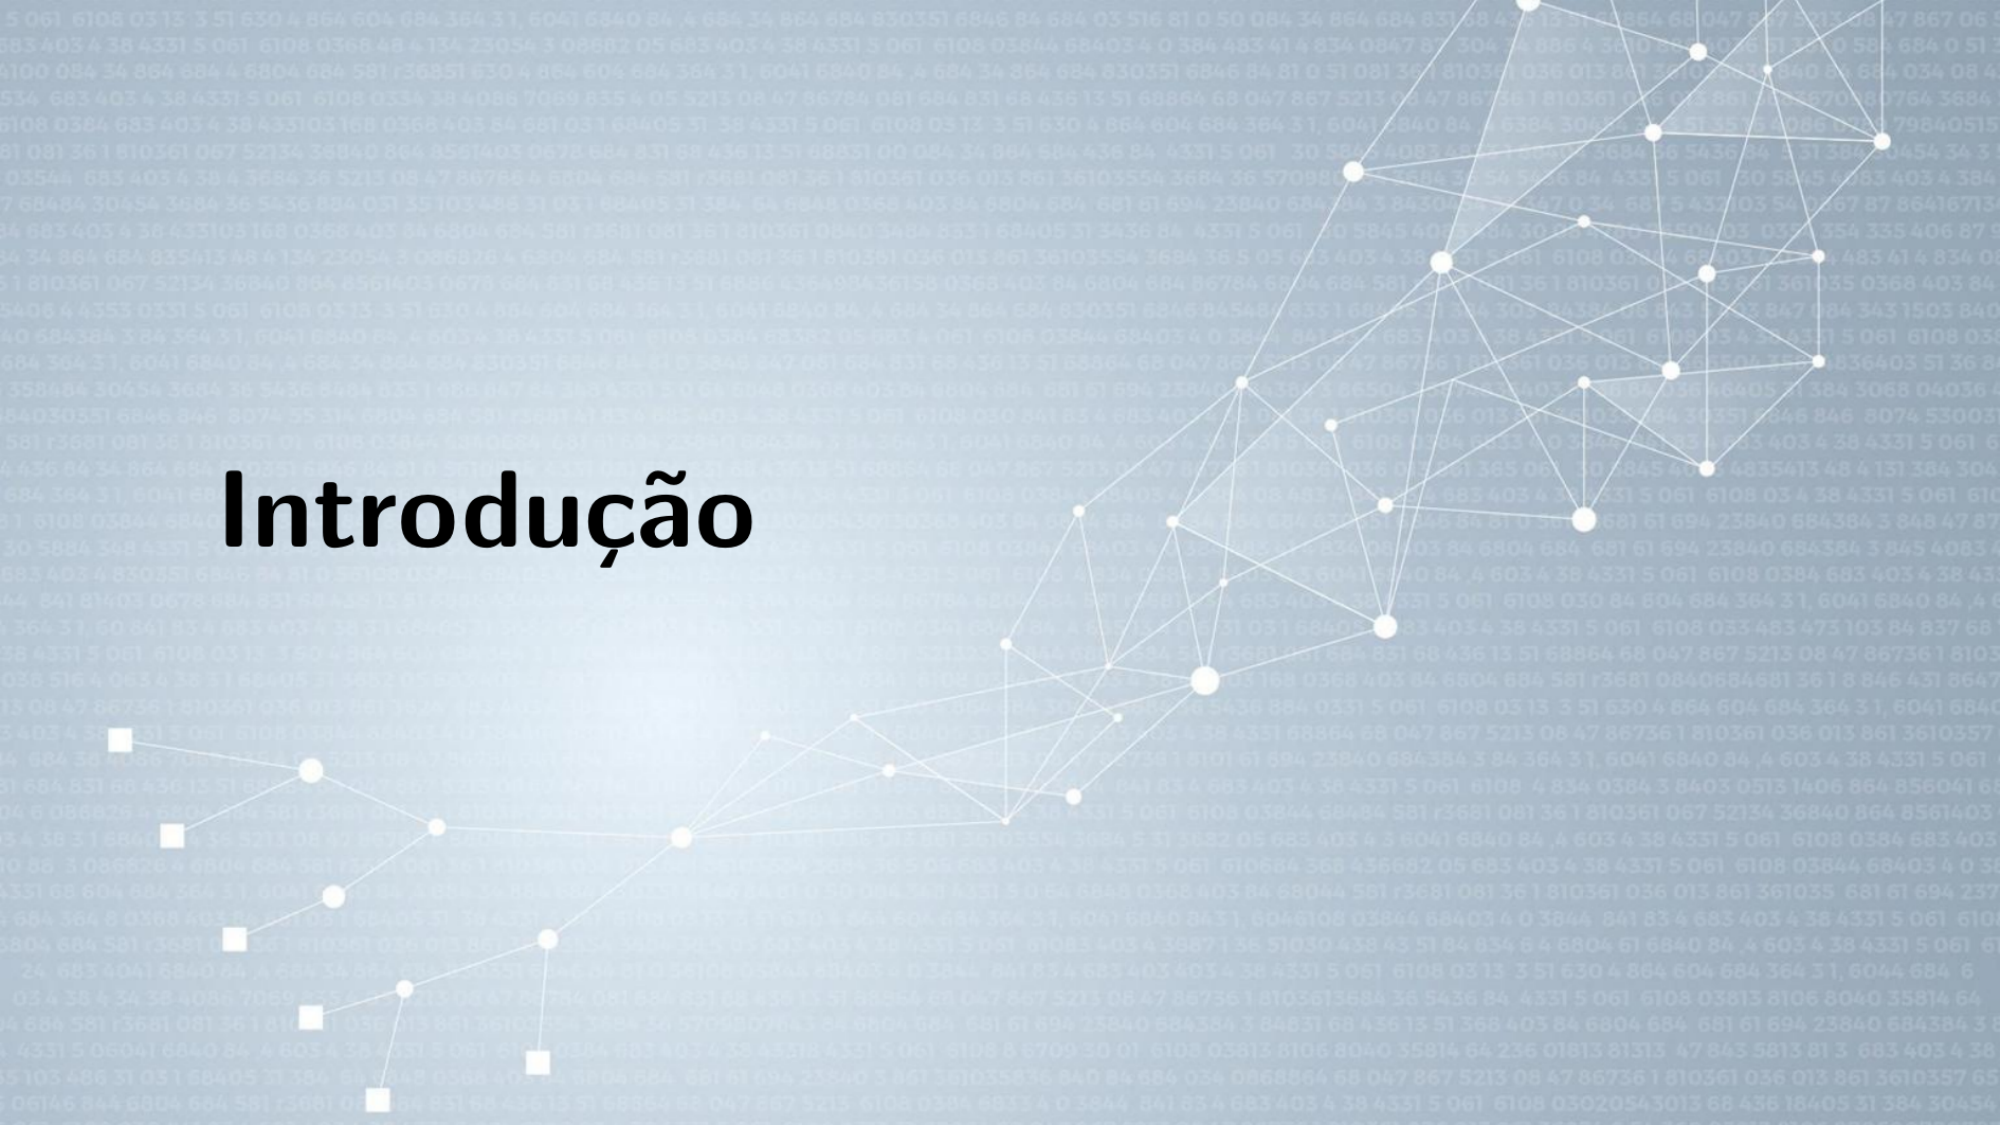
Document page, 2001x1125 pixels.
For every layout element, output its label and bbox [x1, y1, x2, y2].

list [0, 0, 2000, 1125]
